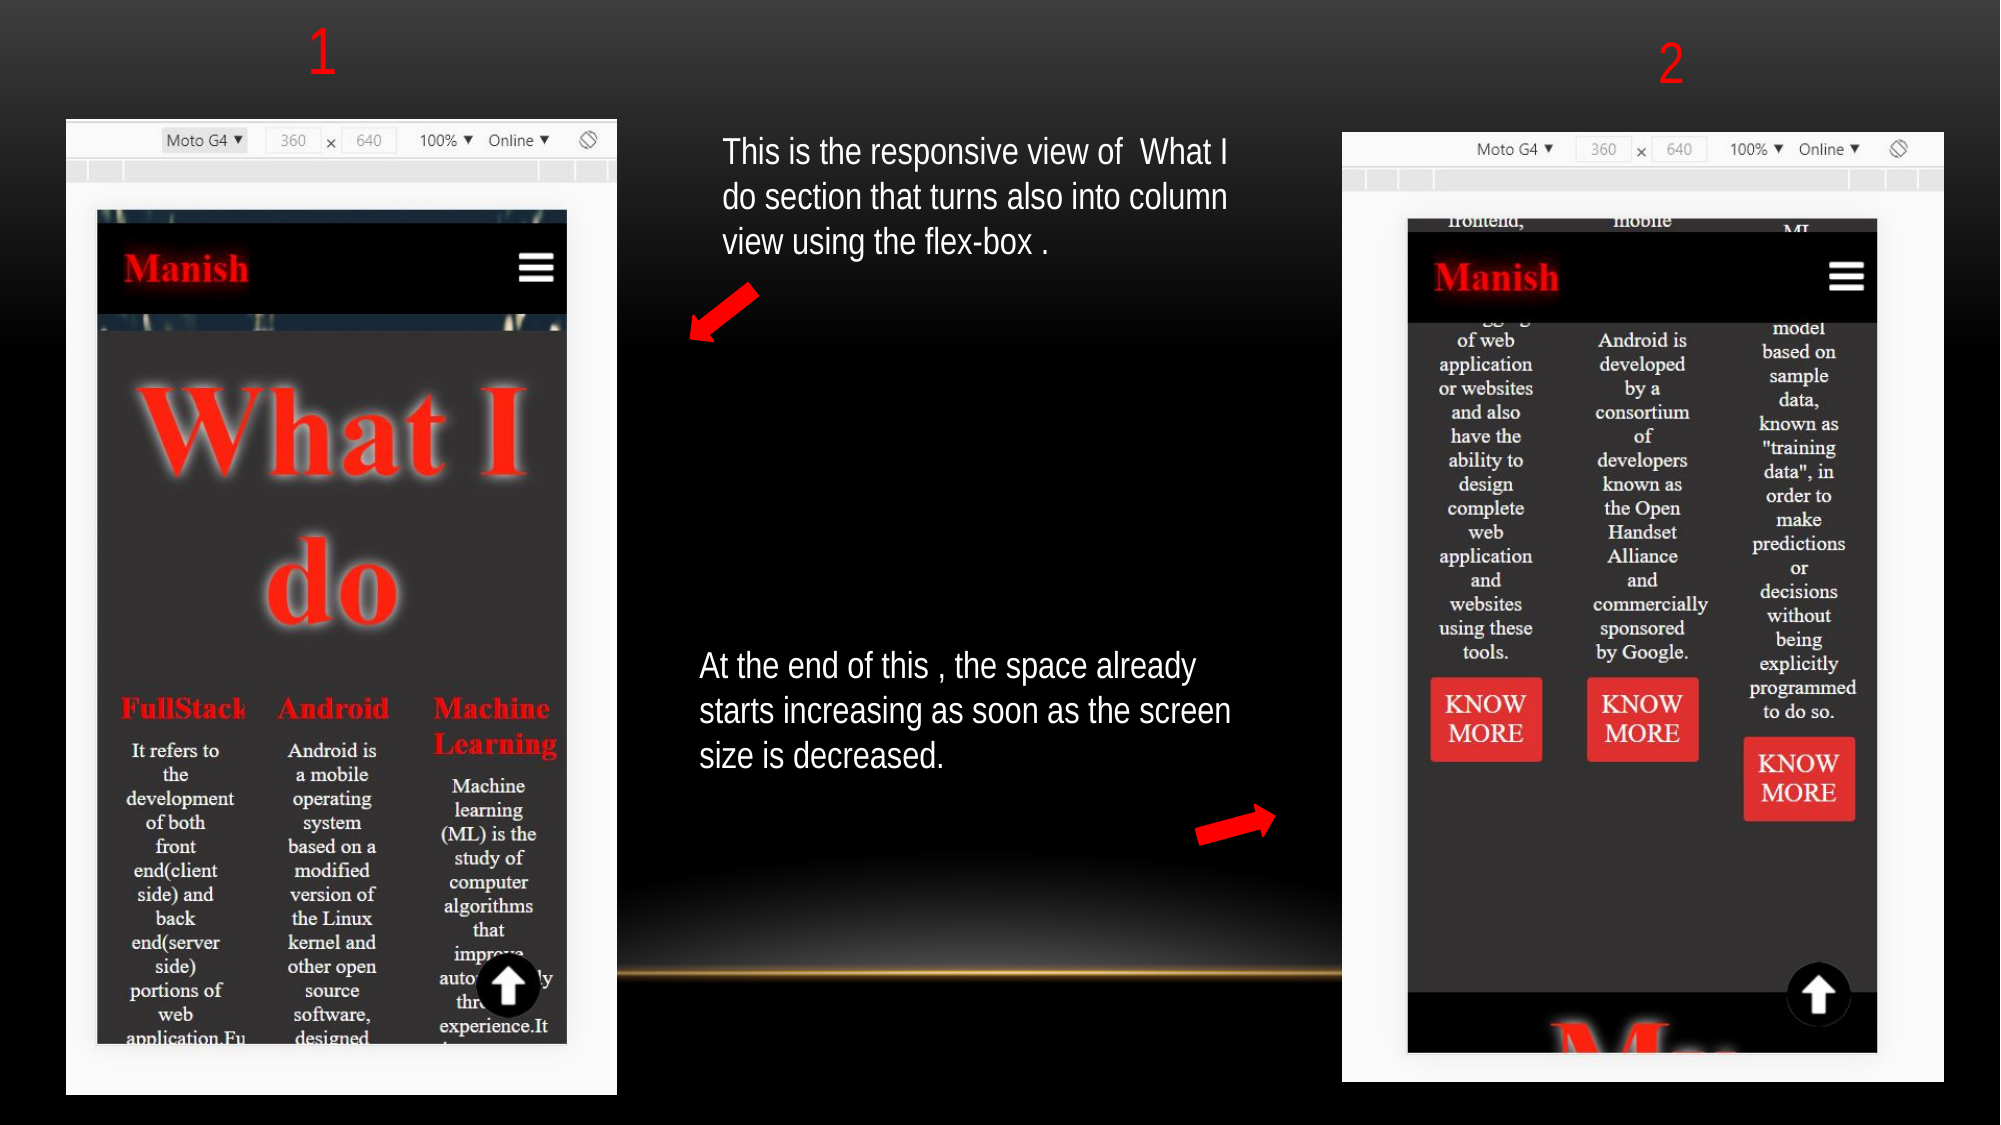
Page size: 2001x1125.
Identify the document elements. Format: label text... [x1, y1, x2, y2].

text_box [689, 282, 759, 343]
text_box At the end of this , the space already starts increasing as soon as the screen size is decreased. [684, 633, 1279, 784]
text_box 1 [281, 0, 364, 95]
picture [0, 0, 2000, 1125]
text_box This is the responsive view of What I do section that turns also into column view using the flex-box . [707, 119, 1279, 270]
text_box [1194, 803, 1276, 846]
text_box 2 [1643, 18, 1700, 103]
